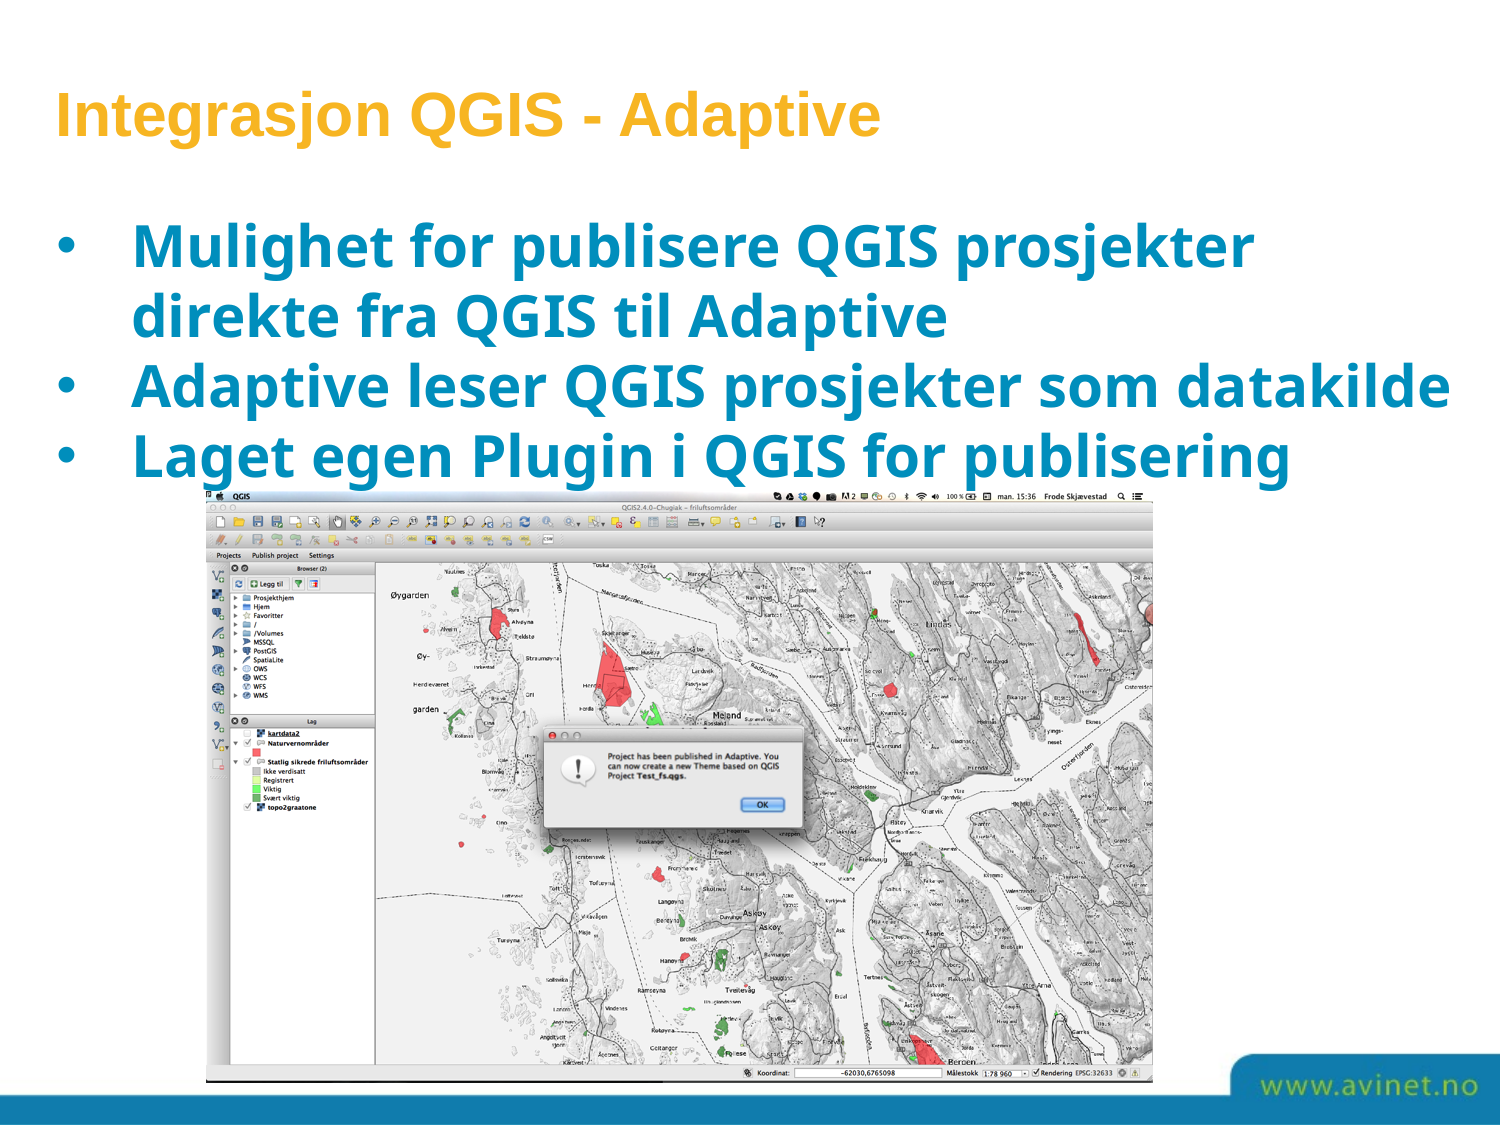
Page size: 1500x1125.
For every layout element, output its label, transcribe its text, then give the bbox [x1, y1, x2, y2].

title Integrasjon QGIS - Adaptive [40, 66, 1459, 157]
picture [0, 0, 1500, 1125]
text_box Mulighet for publisere QGIS prosjekter direkte fra QGIS til Adaptive Adaptive leser QGIS prosjekter som datakilde Laget egen Plugin i QGIS for publisering [41, 202, 1467, 497]
